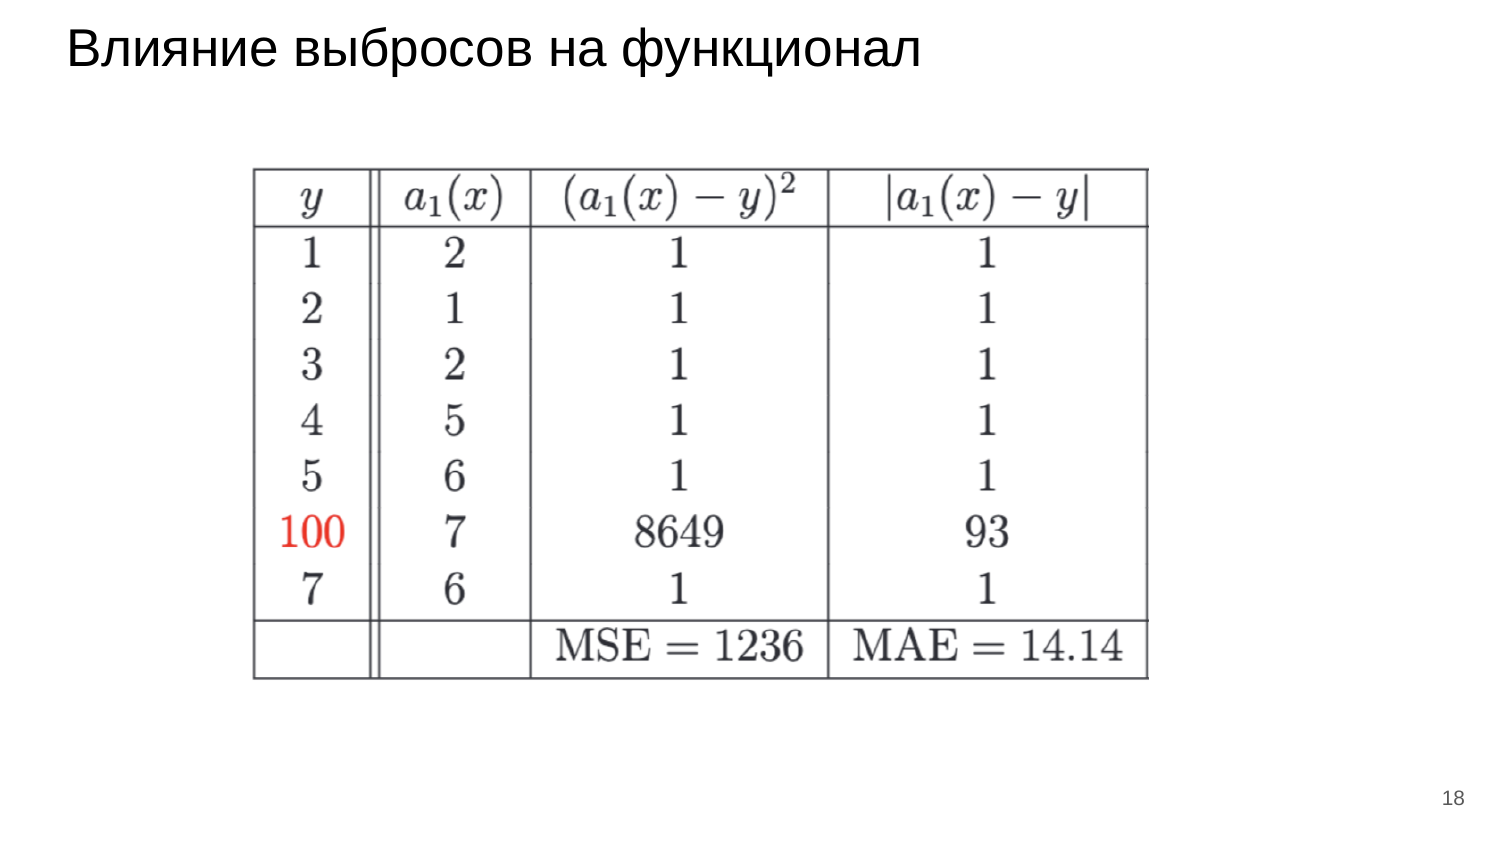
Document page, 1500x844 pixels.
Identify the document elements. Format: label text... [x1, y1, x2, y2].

picture [249, 163, 1149, 681]
slide_number ‹#› [1389, 764, 1480, 830]
title Влияние выбросов на функционал [51, 0, 1449, 92]
